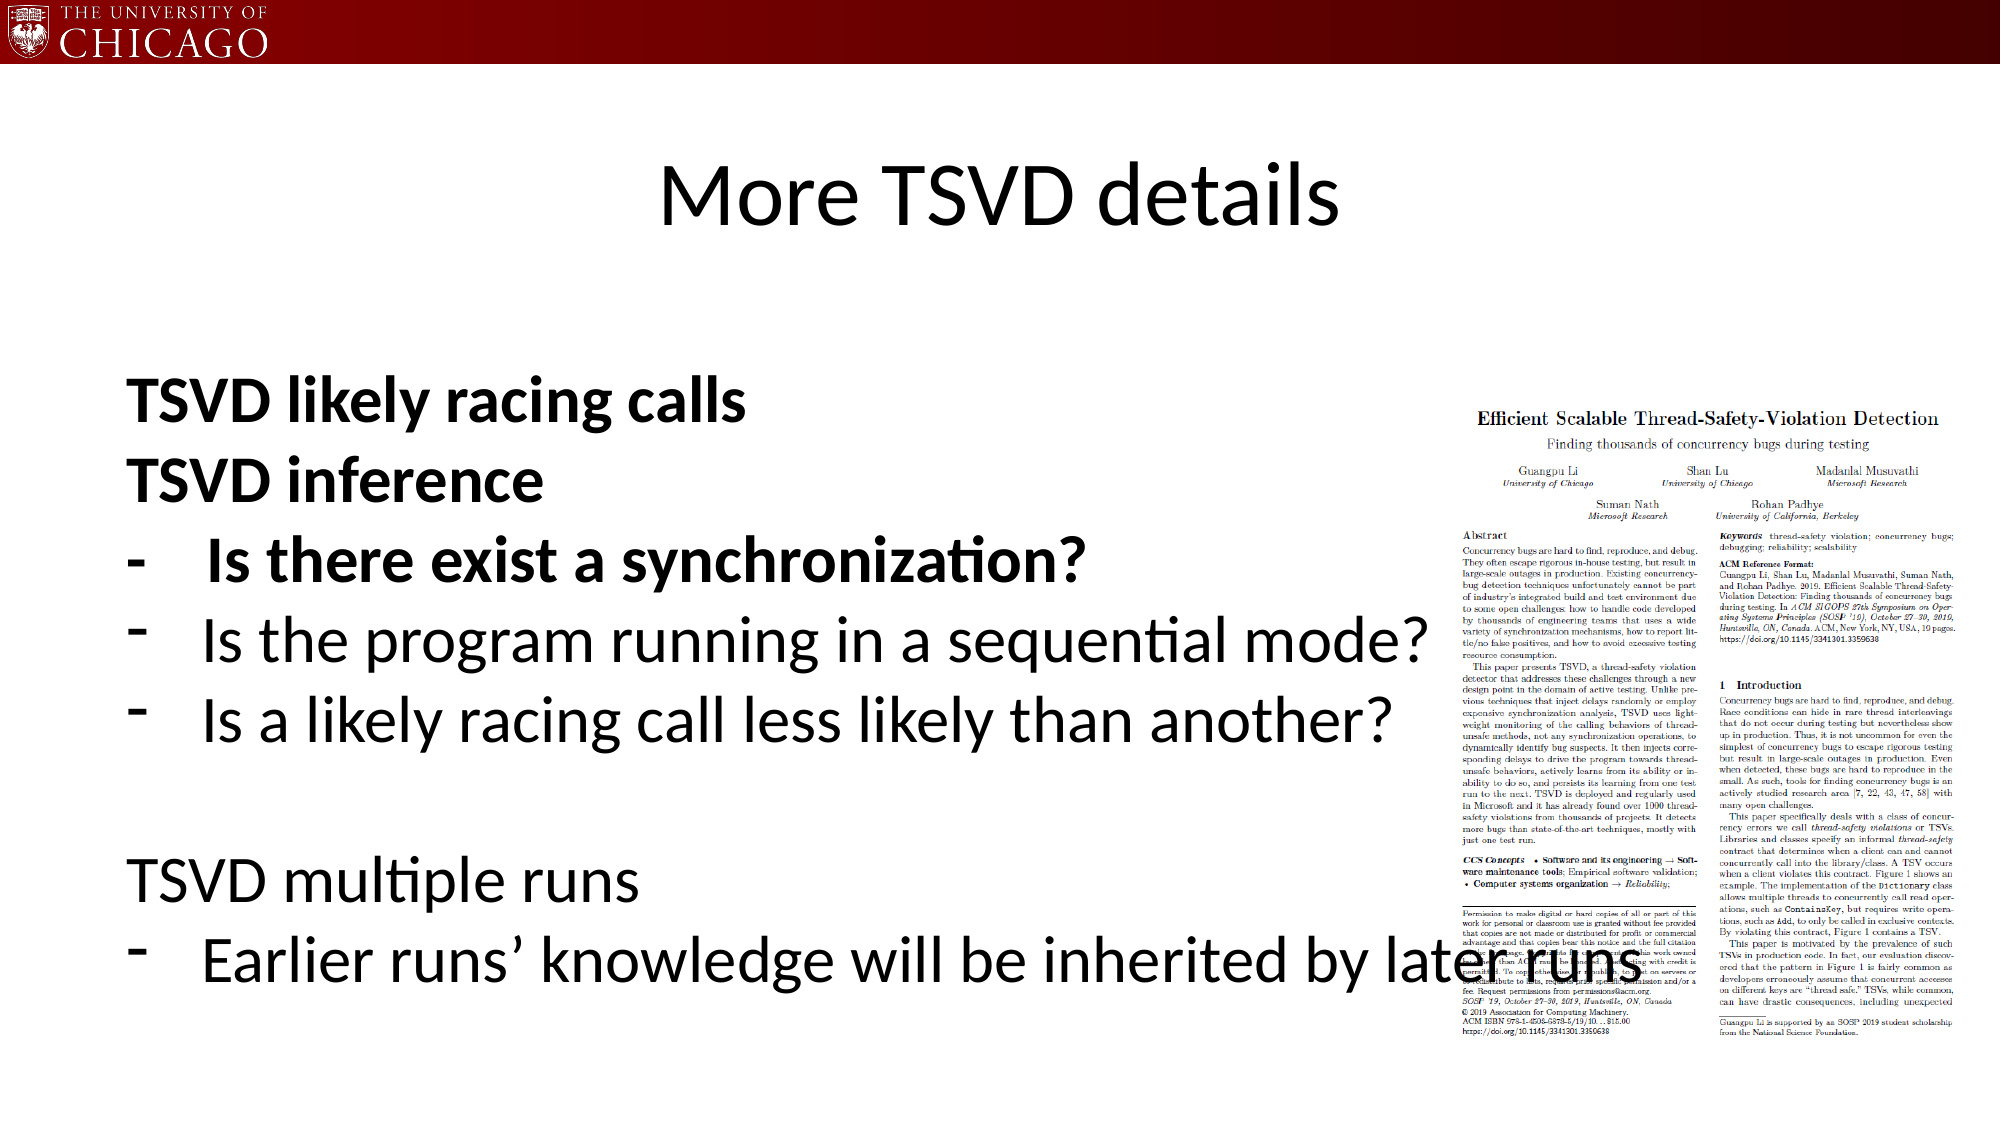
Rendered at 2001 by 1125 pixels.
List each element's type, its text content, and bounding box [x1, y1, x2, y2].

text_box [0, 0, 2000, 64]
title More TSVD details [137, 87, 1863, 305]
text_box TSVD likely racing calls TSVD inference - Is there exist a synchronization? Is the program running in a sequential mode? Is a likely racing call less likely than another? TSVD multiple runs Earlier runs’ knowledge will be inherited by later runs [111, 348, 1781, 1125]
picture [1414, 348, 2000, 1102]
